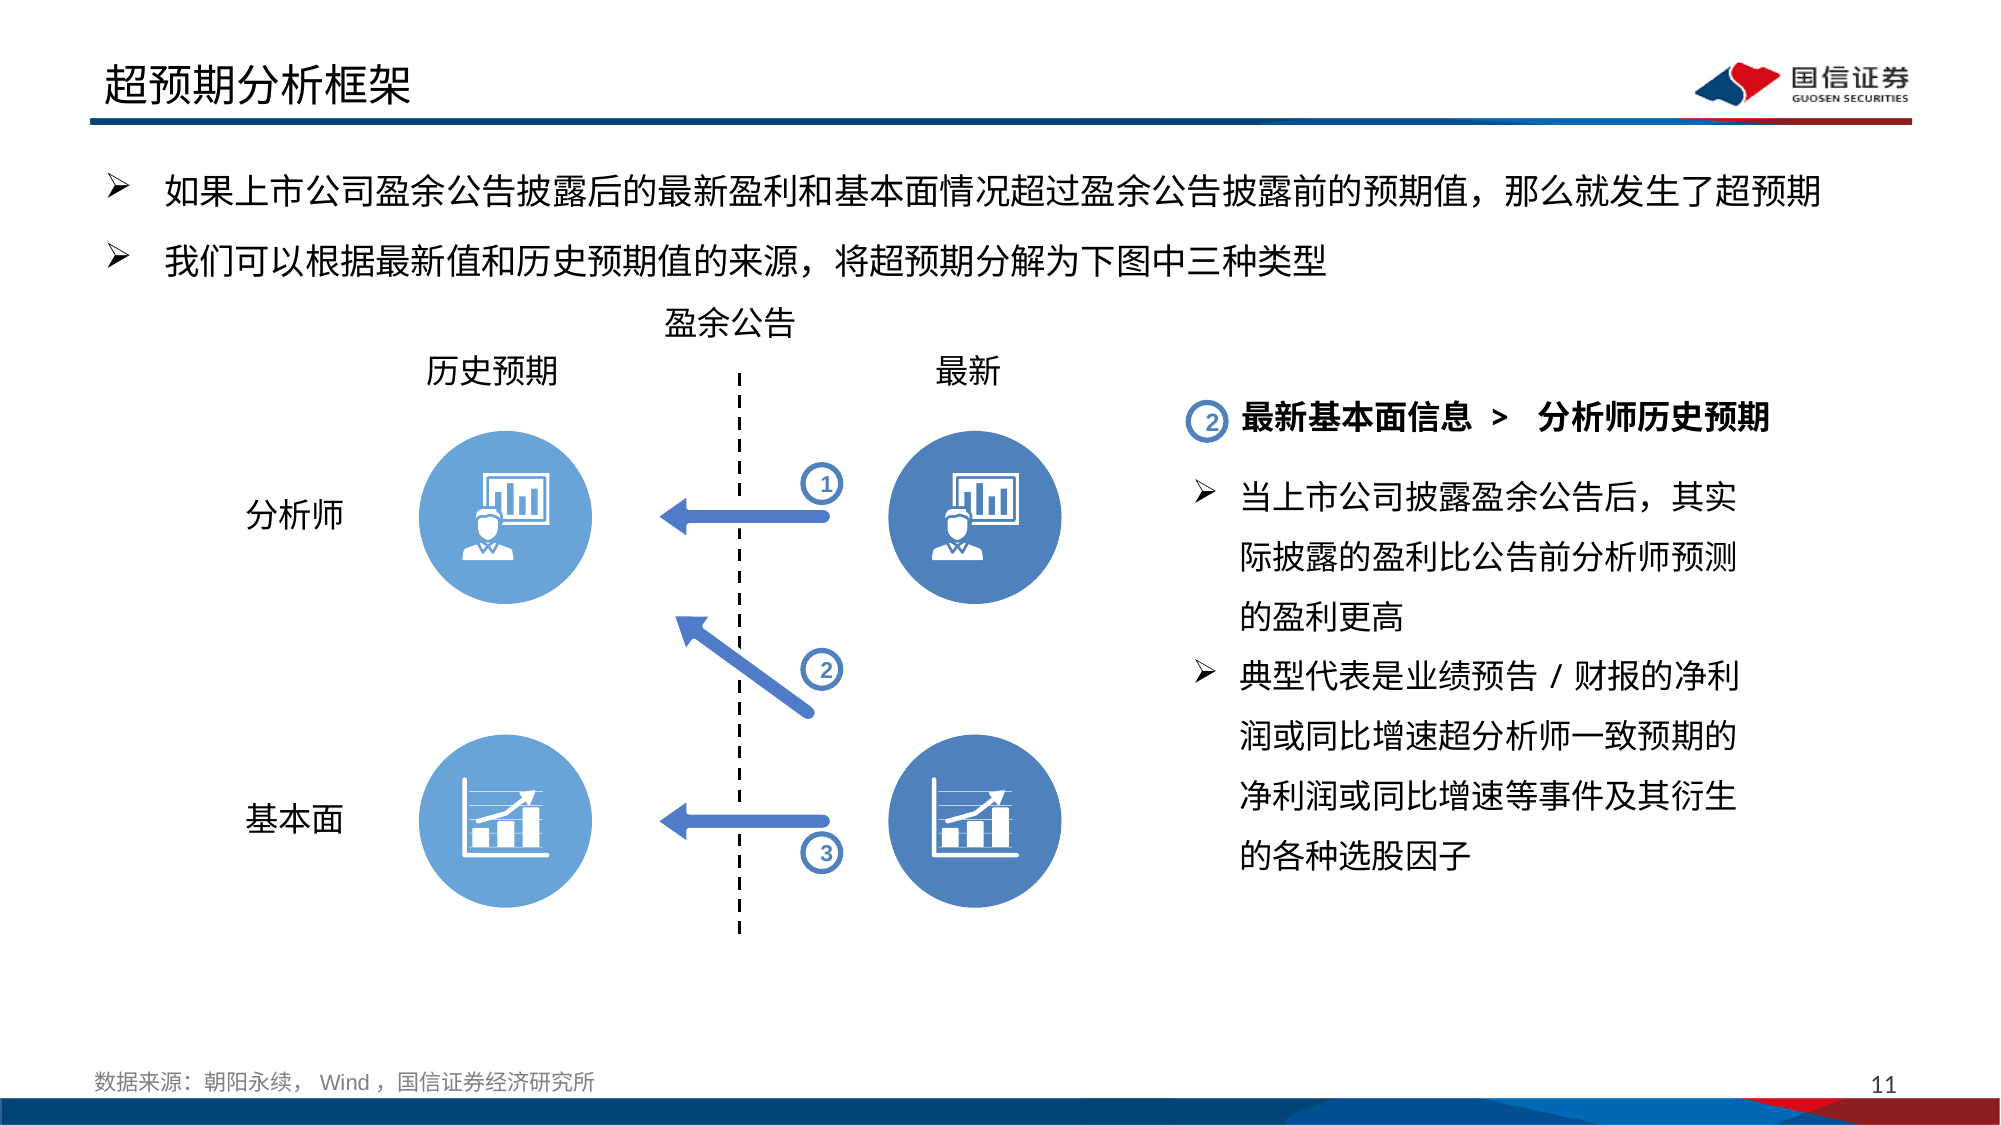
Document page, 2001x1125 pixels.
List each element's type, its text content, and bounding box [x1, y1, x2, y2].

title 超预期分析框架 [89, 49, 1705, 117]
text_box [1187, 388, 1785, 445]
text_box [229, 294, 1062, 941]
slide_number 11 [1808, 1052, 1913, 1113]
list 如果上市公司盈余公告披露后的最新盈利和基本面情况超过盈余公告披露前的预期值，那么就发生了超预期 我们可以根据最新值和历史预期值的来源，将超预期分解为下图中三种类型 [89, 140, 1913, 1038]
picture [1705, 56, 1913, 112]
text_box 当上市公司披露盈余公告后，其实际披露的盈利比公告前分析师预测的盈利更高 典型代表是业绩预告/财报的净利润或同比增速超分析师一致预期的净利润或同比增速等事件及其衍生的各种选股因子 [1177, 448, 1775, 883]
picture [0, 1096, 2000, 1125]
picture [89, 118, 1913, 125]
